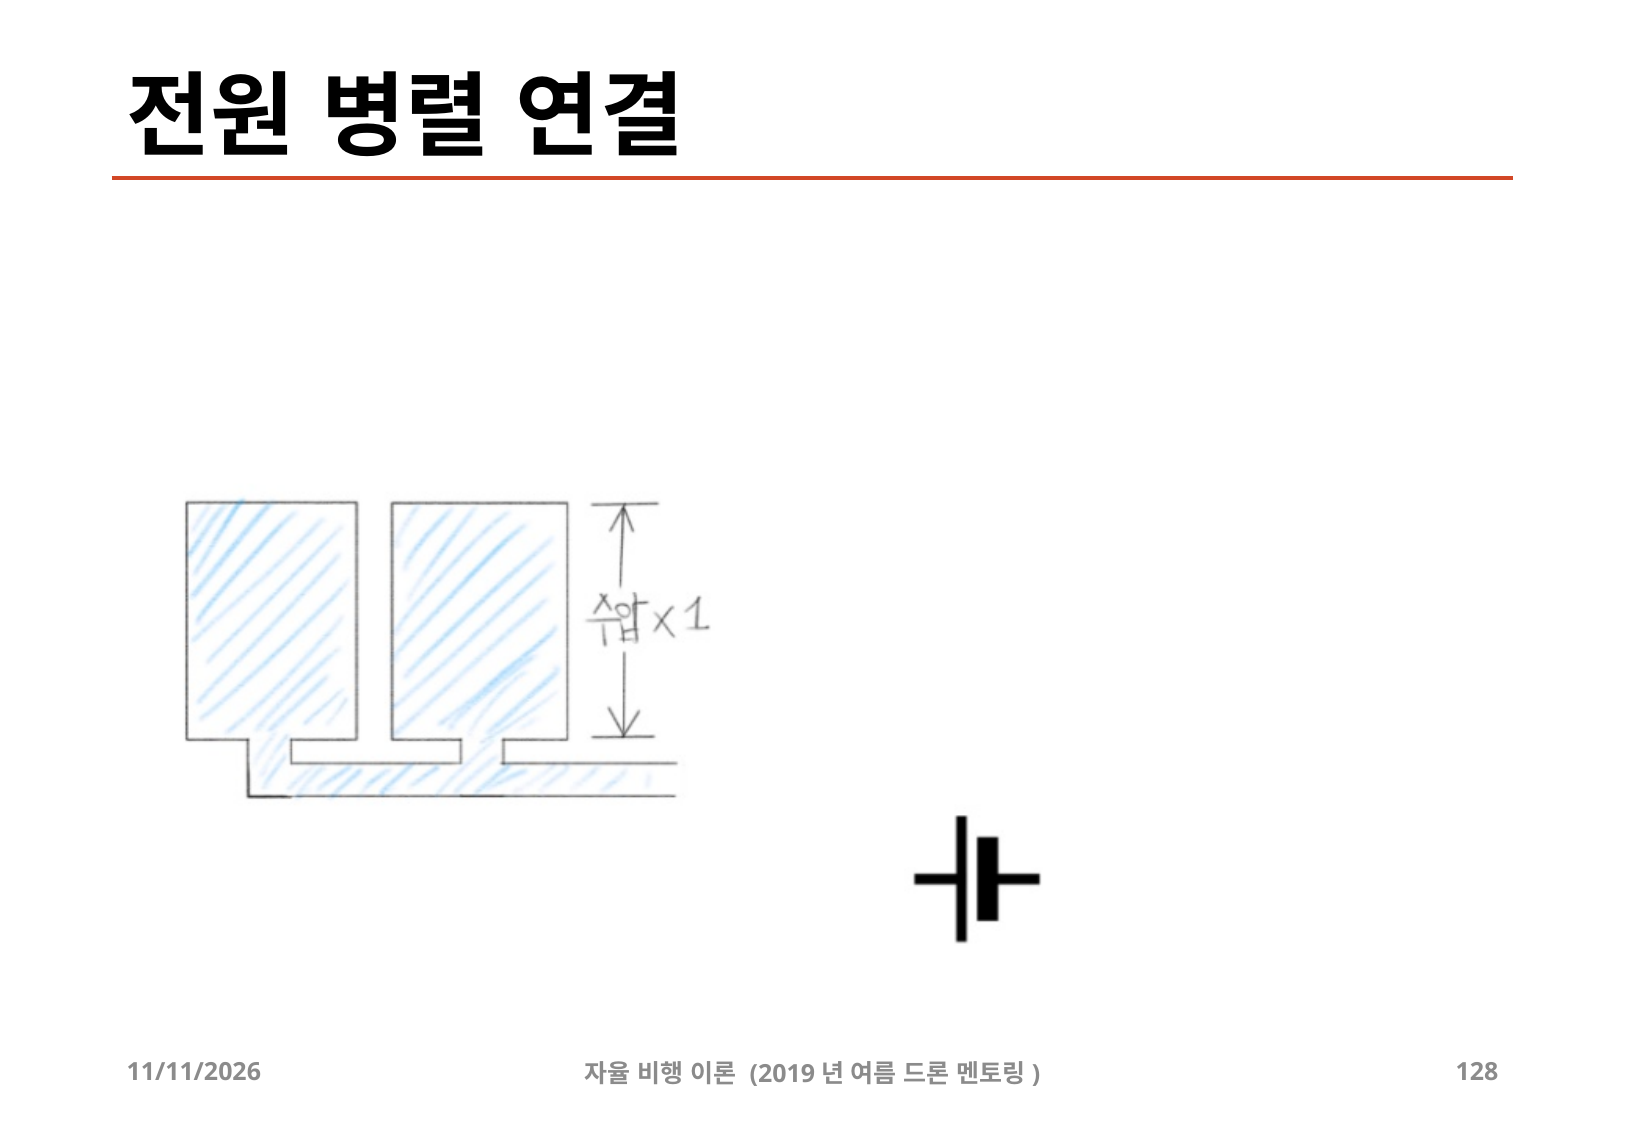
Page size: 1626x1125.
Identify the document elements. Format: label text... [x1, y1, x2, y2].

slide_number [111, 1042, 303, 1103]
picture [167, 483, 725, 822]
footer 자율 비행 이론 (2019년 여름 드론 멘토링) [538, 1042, 1087, 1103]
picture [900, 803, 1071, 953]
slide_number 128 [1433, 1042, 1514, 1103]
title 전원 병렬 연결 [111, 59, 1514, 179]
